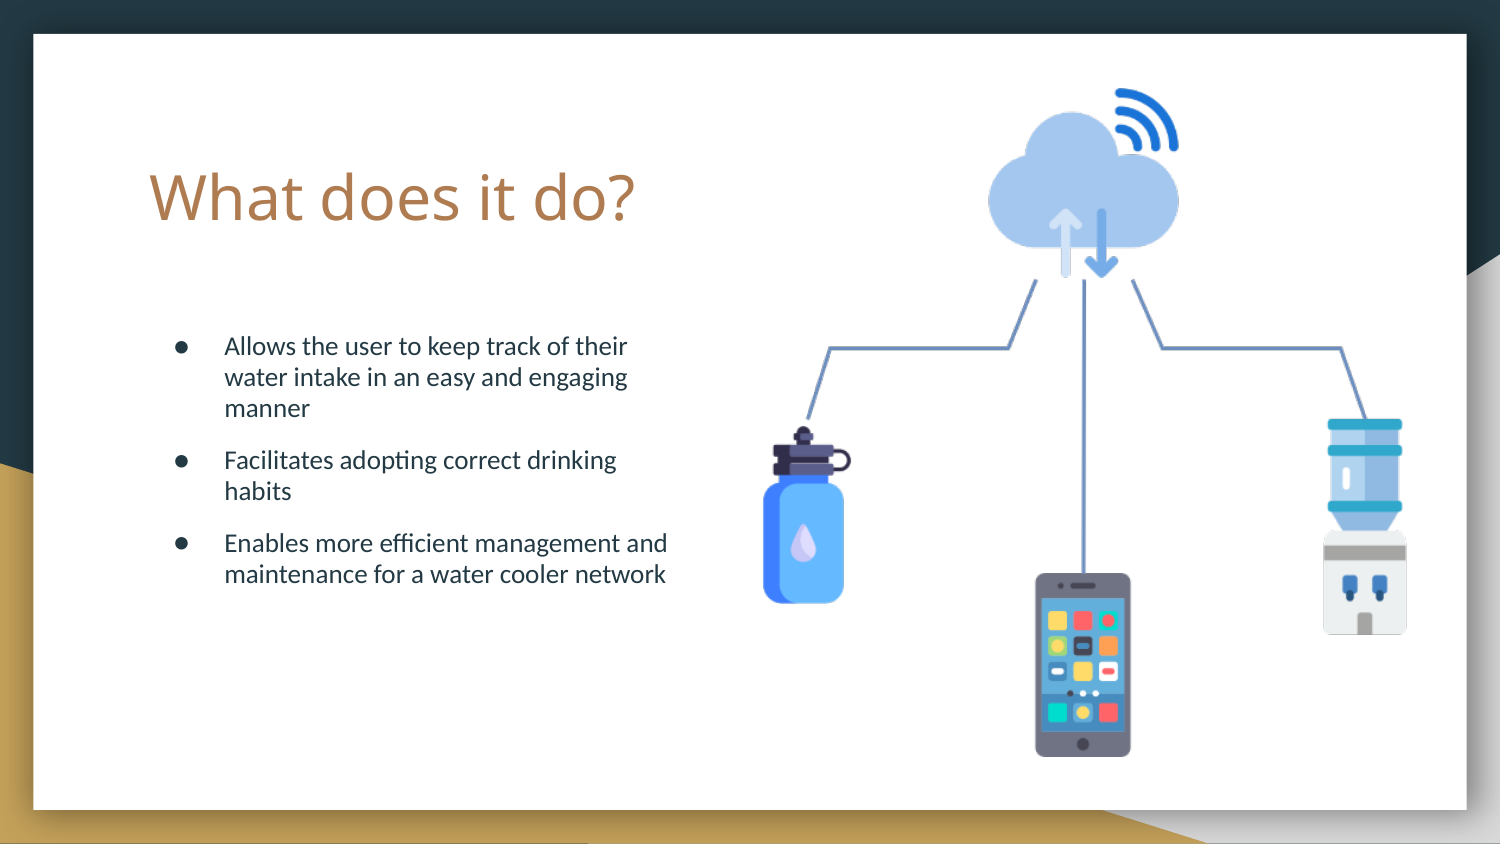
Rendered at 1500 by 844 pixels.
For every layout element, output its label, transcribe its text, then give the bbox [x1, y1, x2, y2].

list Allows the user to keep track of their water intake in an easy and engaging manner Facilitates adopting correct drinking habits Enables more efficient management and maintenance for a water cooler network [134, 316, 705, 729]
title What does it do? [134, 138, 687, 296]
picture [711, 86, 1473, 757]
